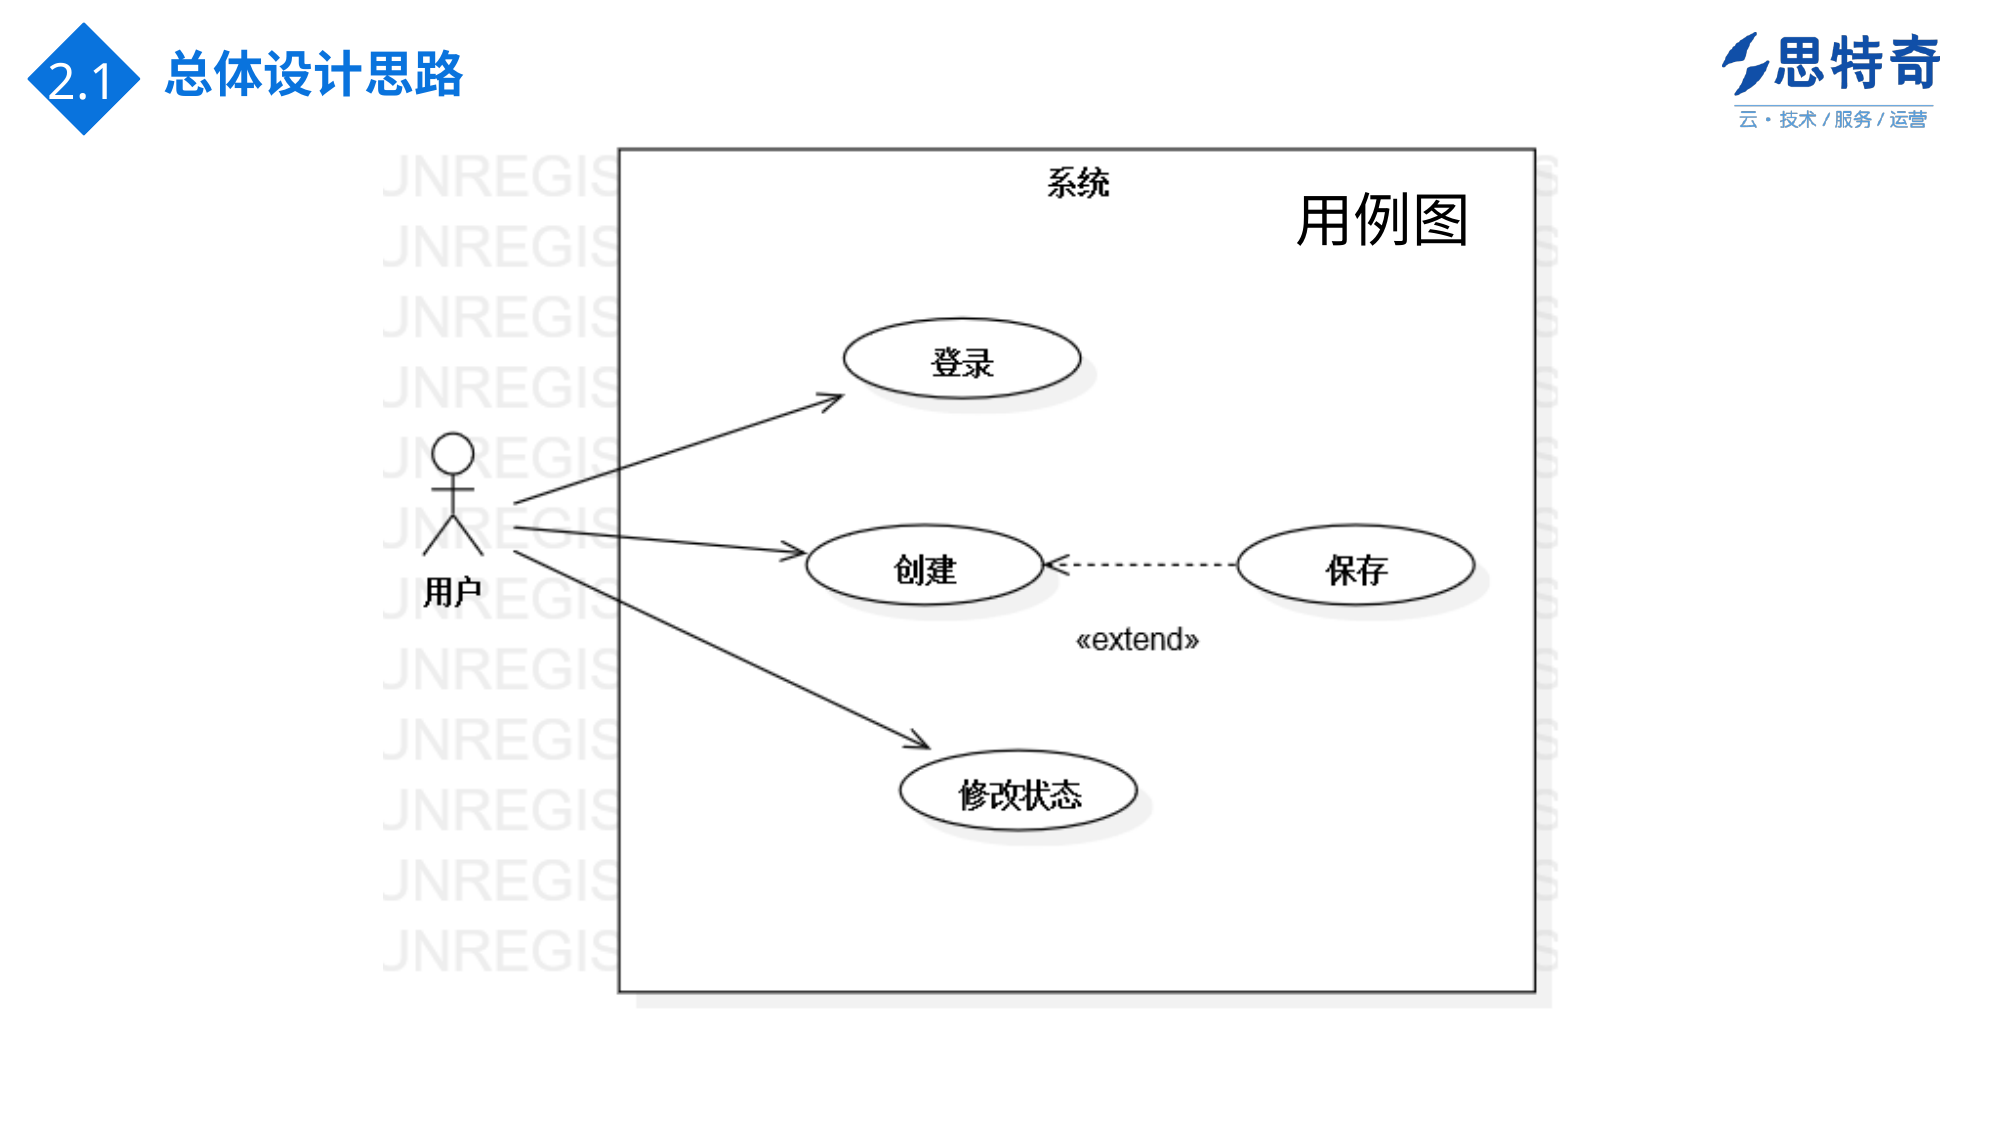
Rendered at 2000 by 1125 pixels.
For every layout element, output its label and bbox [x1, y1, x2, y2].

picture [383, 140, 1568, 1041]
picture [1722, 31, 1941, 128]
text_box [12, 34, 596, 119]
